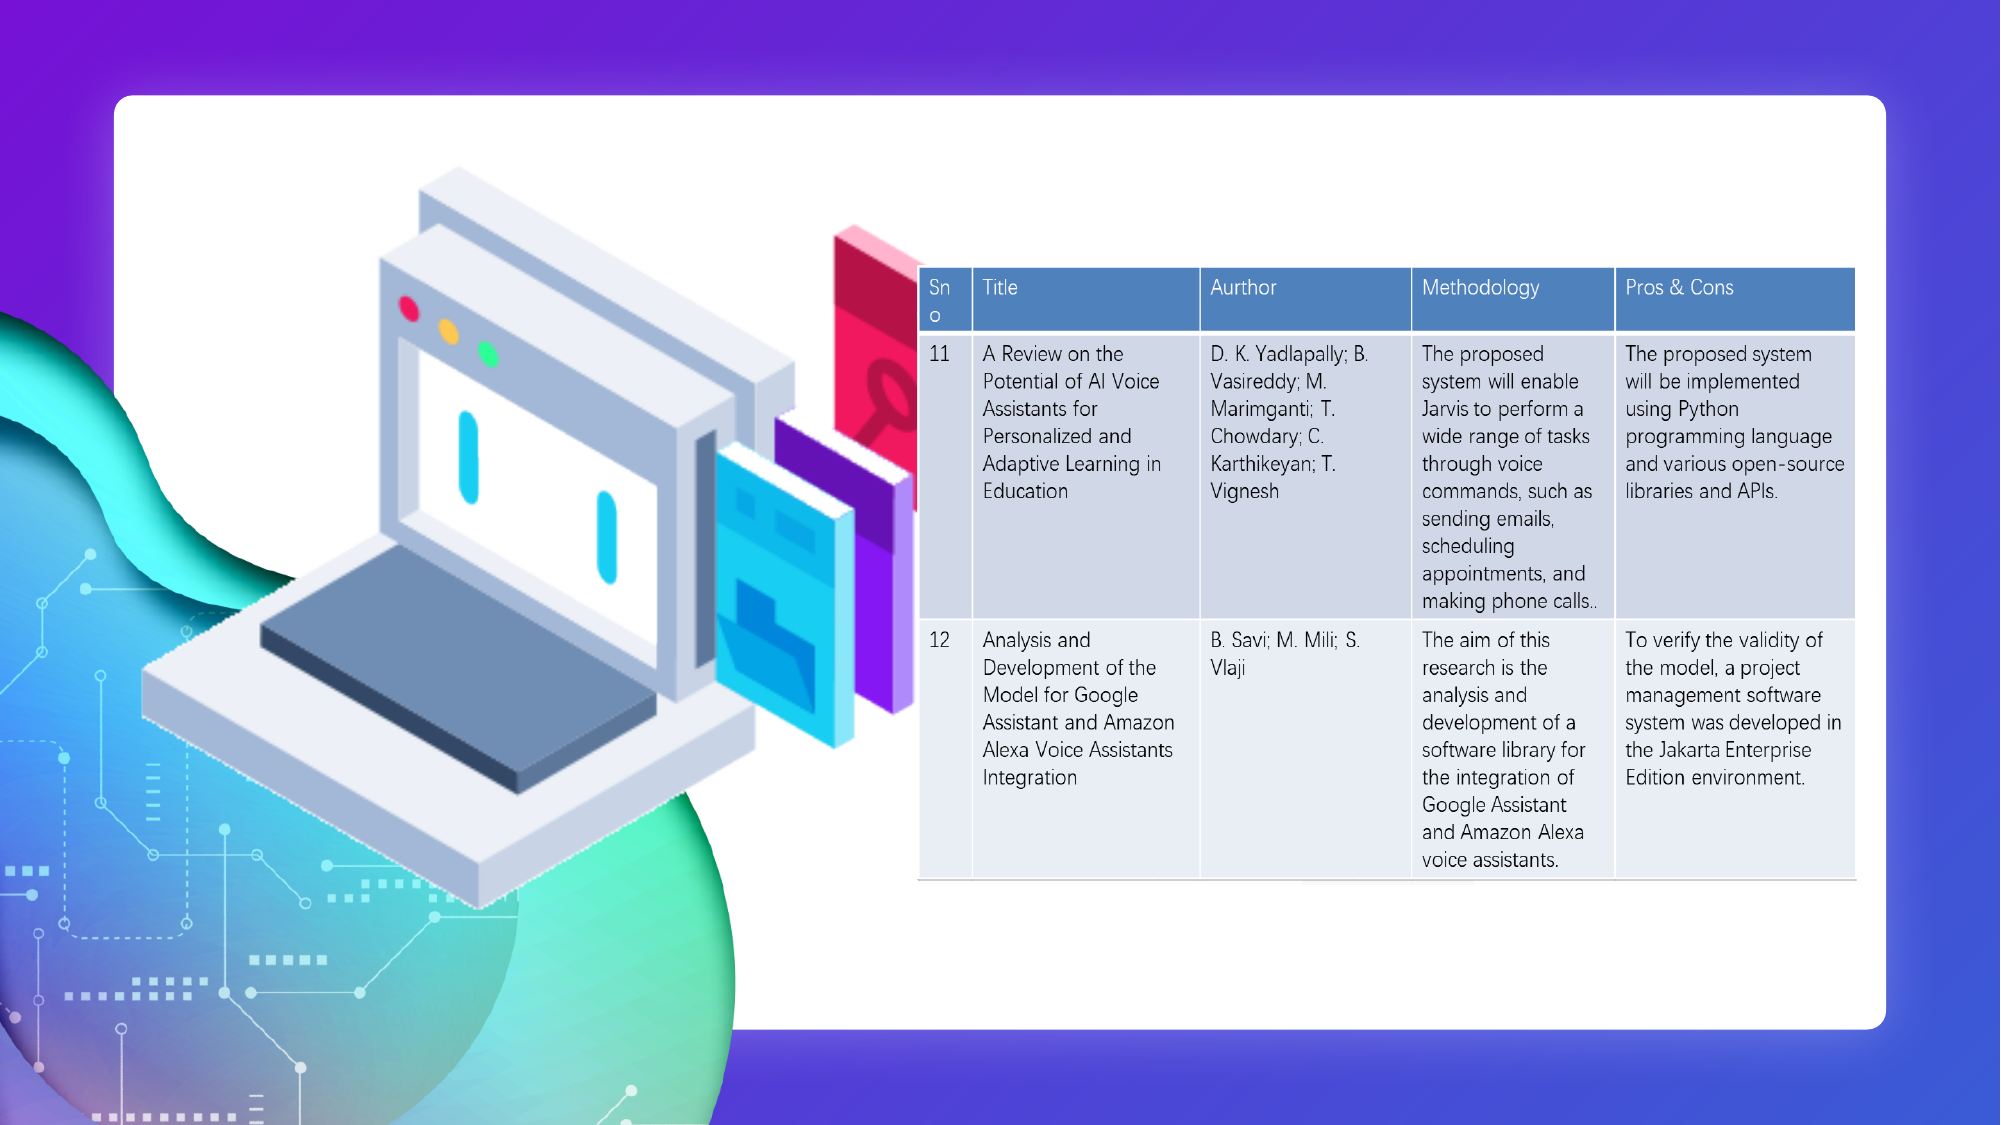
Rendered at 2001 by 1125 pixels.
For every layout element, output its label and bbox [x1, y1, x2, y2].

picture [0, 0, 1026, 1125]
chart [917, 265, 1859, 886]
text_box [804, 94, 1888, 1031]
